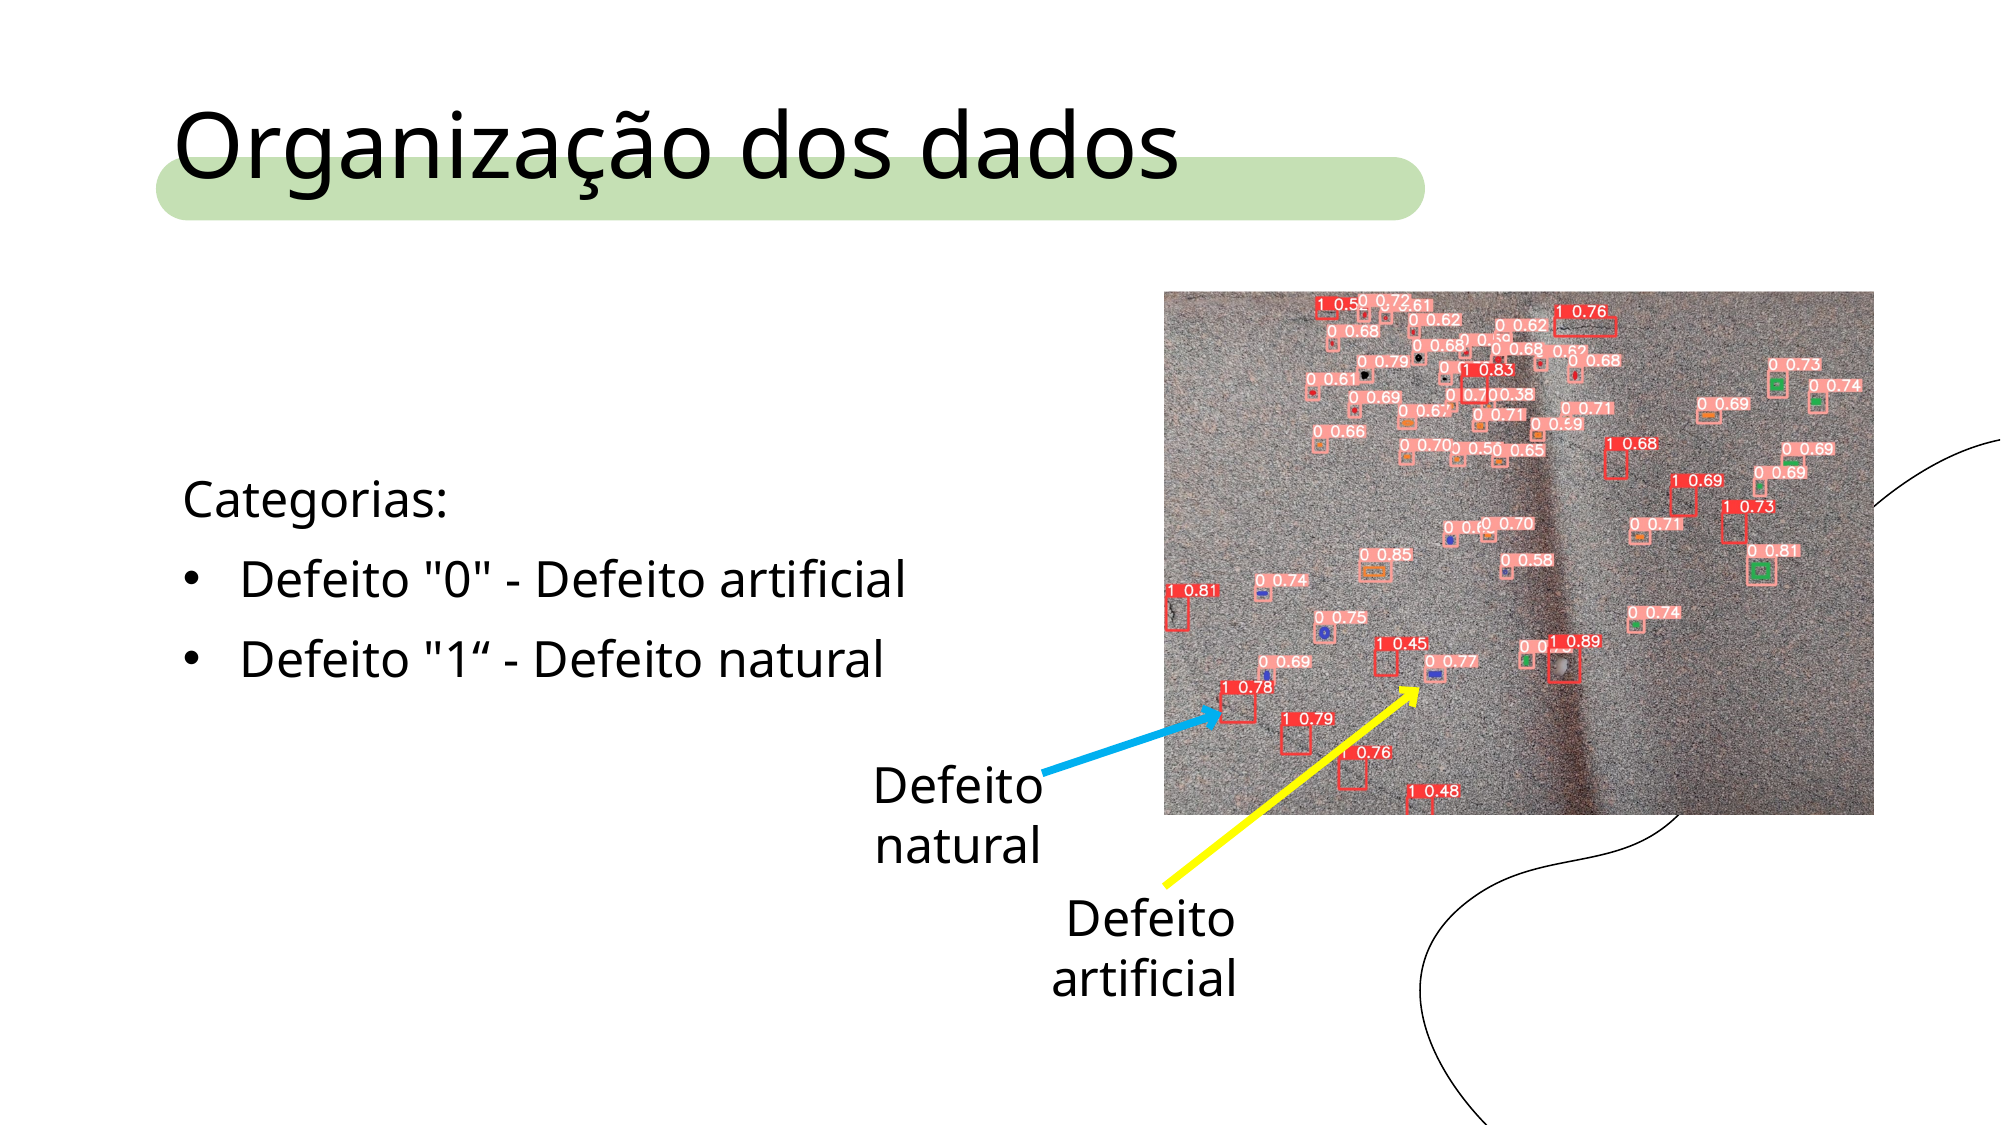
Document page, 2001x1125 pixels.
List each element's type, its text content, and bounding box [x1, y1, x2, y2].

title Organização dos dados [157, 84, 1843, 219]
text_box Categorias: Defeito "0" - Defeito artificial Defeito "1“ - Defeito natural [126, 309, 992, 688]
picture [1164, 290, 1874, 815]
text_box Defeito artificial [1021, 886, 1282, 1007]
text_box Defeito natural [838, 753, 1079, 874]
